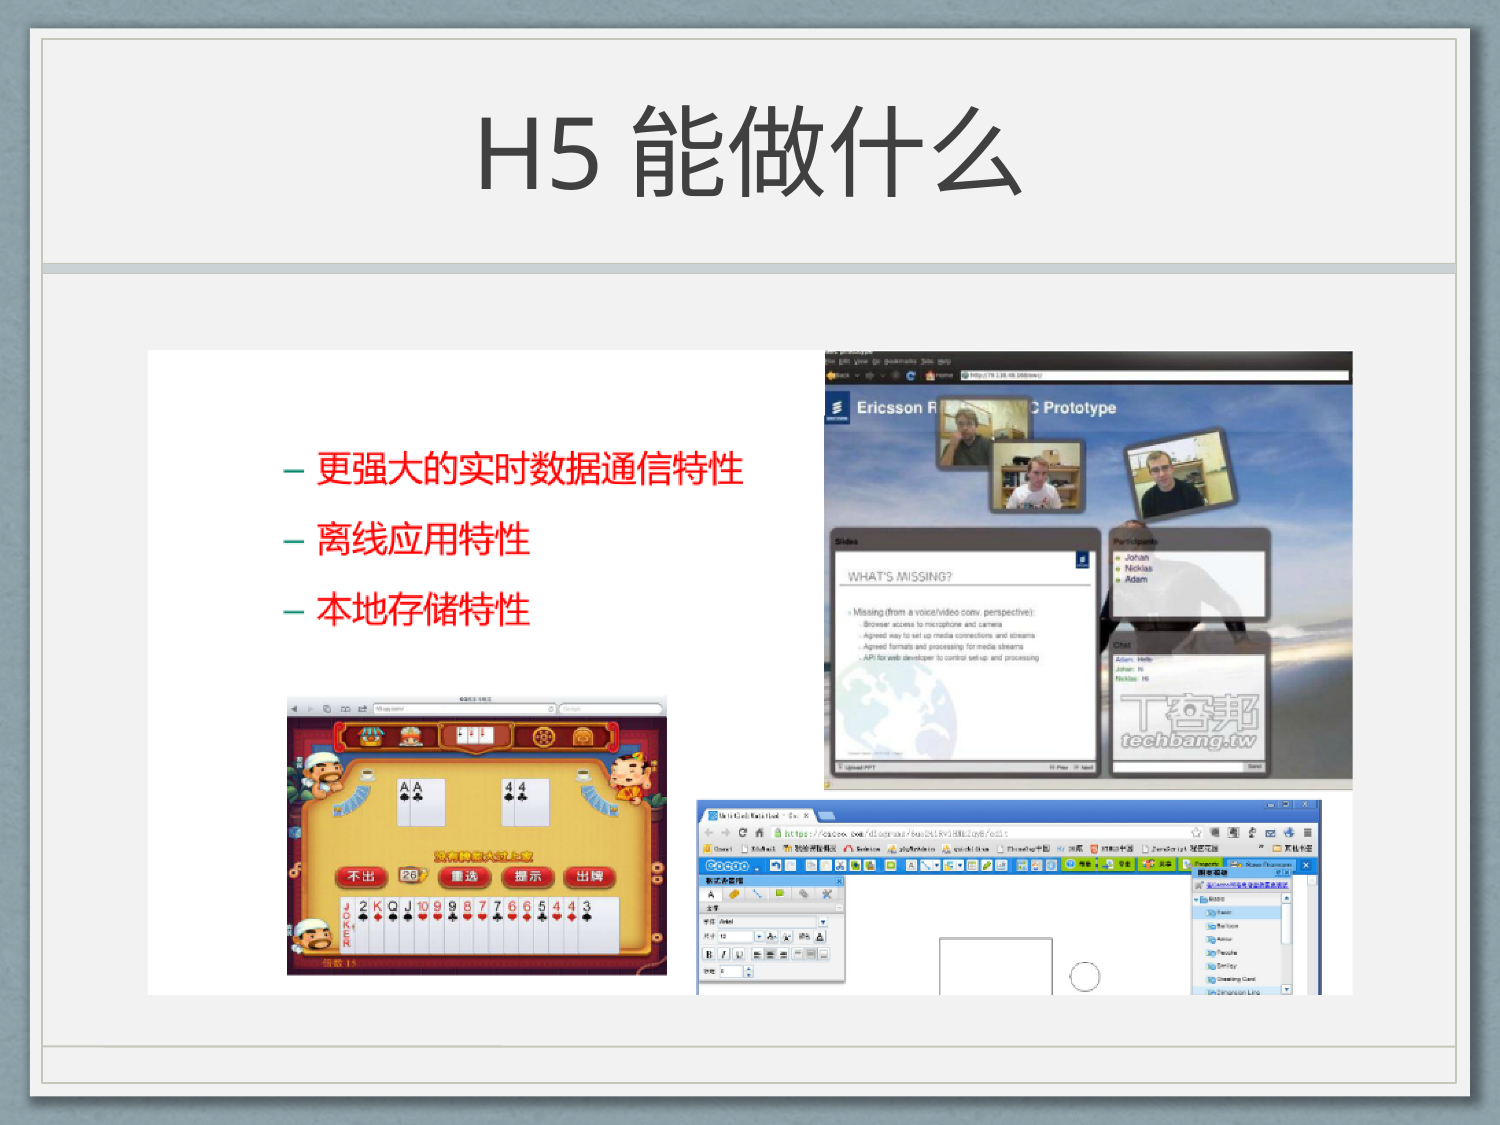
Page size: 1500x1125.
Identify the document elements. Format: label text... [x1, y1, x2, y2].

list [147, 349, 1354, 996]
title H5能做什么 [147, 40, 1353, 260]
